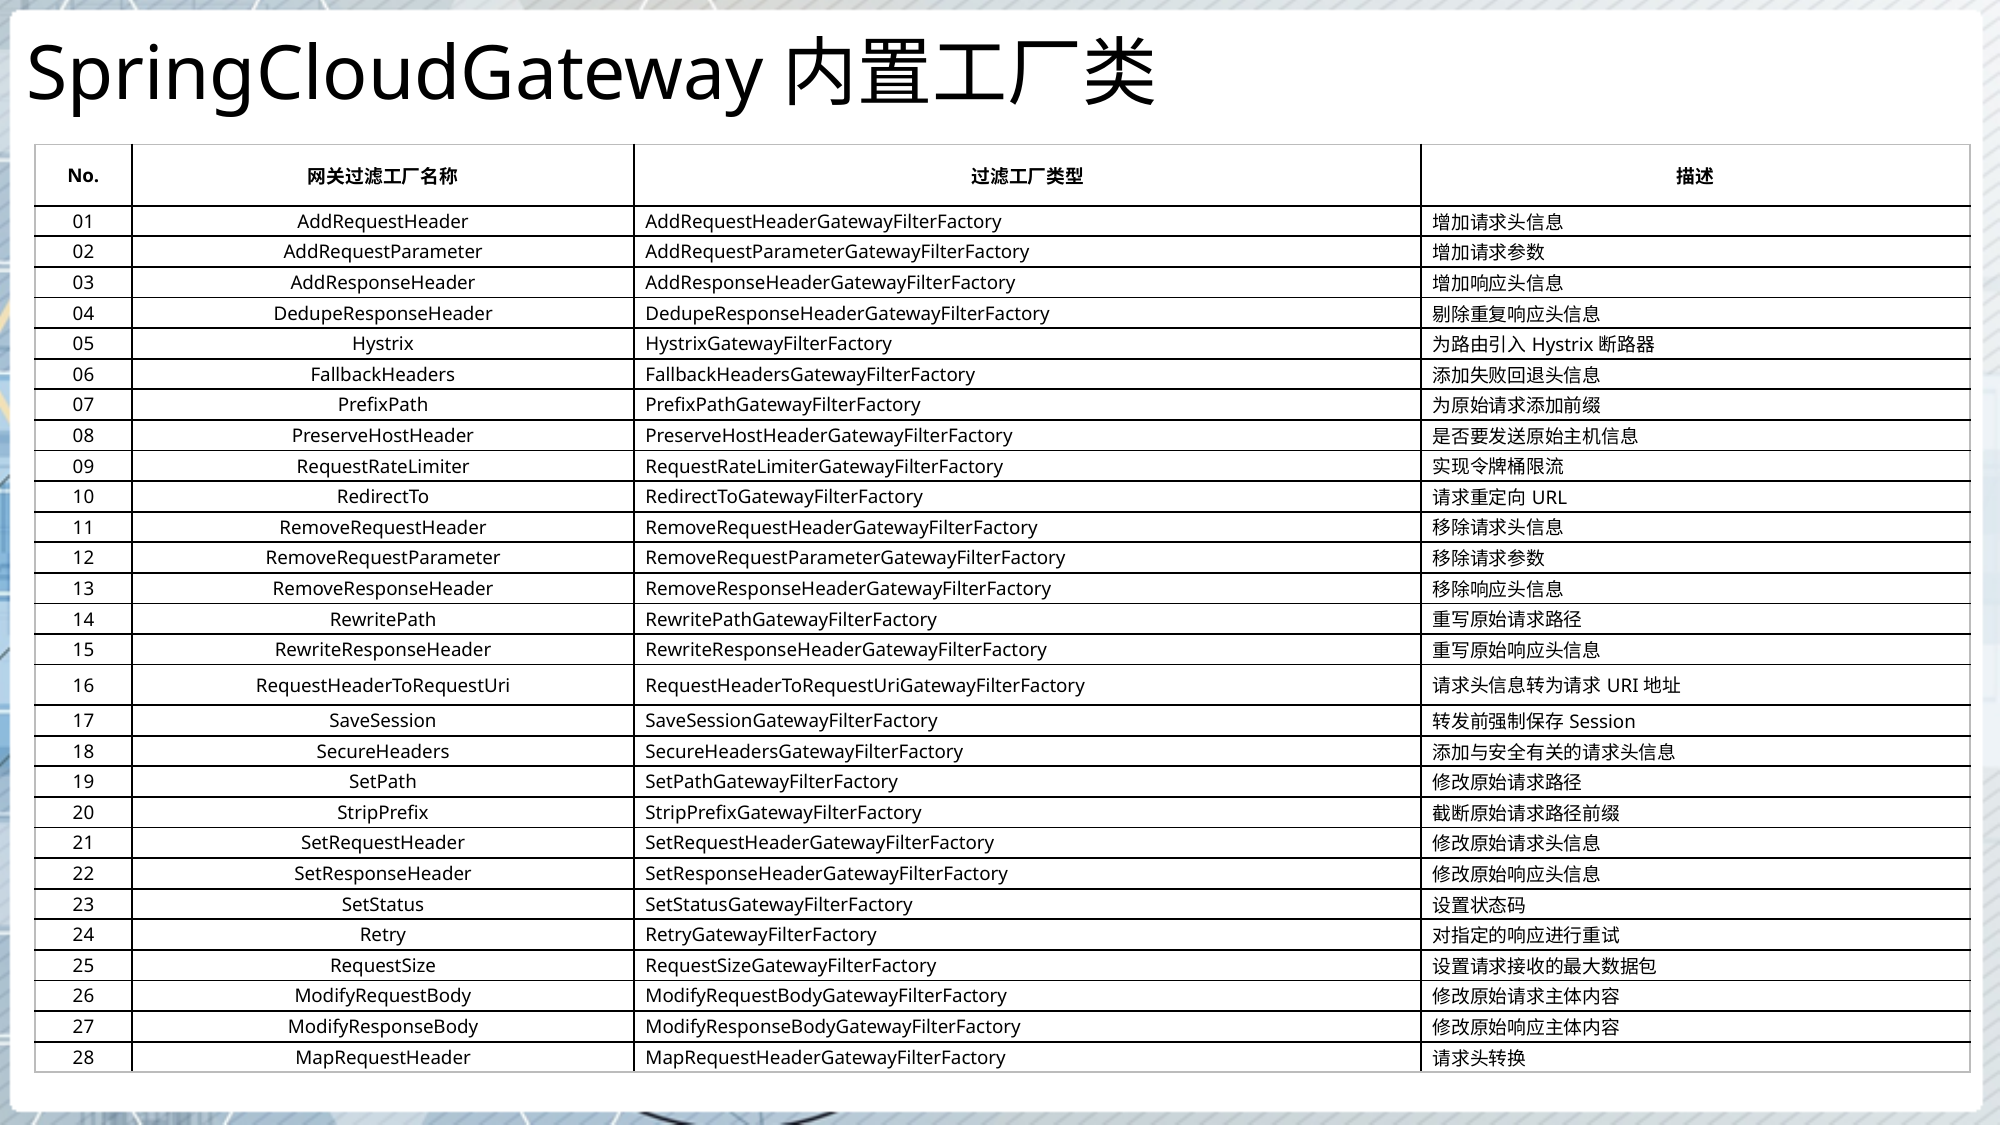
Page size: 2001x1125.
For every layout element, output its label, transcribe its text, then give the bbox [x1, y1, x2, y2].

table_cell 请求重定向URL [1422, 482, 1969, 511]
table_cell AddResponseHeader [133, 268, 633, 297]
table_cell 15 [36, 635, 131, 664]
table_cell 11 [36, 513, 131, 541]
table_cell 实现令牌桶限流 [1422, 451, 1969, 480]
table_cell Hystrix [133, 329, 633, 358]
table_cell SetRequestHeader [133, 828, 633, 857]
table_cell RemoveRequestHeaderGatewayFilterFactory [635, 513, 1420, 541]
table_cell 05 [36, 329, 131, 358]
table_cell RewriteResponseHeaderGatewayFilterFactory [635, 635, 1420, 664]
table_cell 添加失败回退头信息 [1422, 360, 1969, 388]
table_cell RewriteResponseHeader [133, 635, 633, 664]
table_cell PreserveHostHeaderGatewayFilterFactory [635, 421, 1420, 450]
table_cell 09 [36, 451, 131, 480]
table_cell RemoveRequestParameter [133, 543, 633, 572]
table_cell 请求头转换 [1422, 1043, 1969, 1071]
table_header 网关过滤工厂名称 [133, 145, 633, 205]
table_cell 16 [36, 665, 131, 704]
table_cell 28 [36, 1043, 131, 1071]
table_cell 截断原始请求路径前缀 [1422, 798, 1969, 827]
table_cell MapRequestHeader [133, 1043, 633, 1071]
table_cell 12 [36, 543, 131, 572]
table_cell 增加请求参数 [1422, 237, 1969, 266]
table_cell 26 [36, 981, 131, 1010]
table_cell MapRequestHeaderGatewayFilterFactory [635, 1043, 1420, 1071]
table_cell PreserveHostHeader [133, 421, 633, 450]
table_cell ModifyResponseBody [133, 1012, 633, 1041]
table_cell SaveSessionGatewayFilterFactory [635, 706, 1420, 735]
table_cell 18 [36, 737, 131, 765]
table_cell SetPath [133, 767, 633, 796]
table_cell AddRequestHeader [133, 207, 633, 235]
table_header 描述 [1422, 145, 1969, 205]
table_cell 设置请求接收的最大数据包 [1422, 951, 1969, 980]
table_header No. [36, 145, 131, 205]
table_cell 移除响应头信息 [1422, 574, 1969, 603]
table_cell RemoveRequestHeader [133, 513, 633, 541]
table_cell AddRequestHeaderGatewayFilterFactory [635, 207, 1420, 235]
table_cell RedirectToGatewayFilterFactory [635, 482, 1420, 511]
table_cell 重写原始响应头信息 [1422, 635, 1969, 664]
table_cell FallbackHeaders [133, 360, 633, 388]
title SpringCloudGateway内置工厂类 [11, 11, 1983, 140]
table_cell SetResponseHeaderGatewayFilterFactory [635, 859, 1420, 888]
table_cell 23 [36, 890, 131, 918]
table_cell ModifyRequestBodyGatewayFilterFactory [635, 981, 1420, 1010]
table_cell RequestRateLimiter [133, 451, 633, 480]
table_cell AddRequestParameterGatewayFilterFactory [635, 237, 1420, 266]
table_header 过滤工厂类型 [635, 145, 1420, 205]
table_cell 转发前强制保存Session [1422, 706, 1969, 735]
table_cell 01 [36, 207, 131, 235]
table_cell SetStatusGatewayFilterFactory [635, 890, 1420, 918]
table_cell 22 [36, 859, 131, 888]
table_cell ModifyResponseBodyGatewayFilterFactory [635, 1012, 1420, 1041]
table_cell 07 [36, 390, 131, 419]
table_cell 为路由引入Hystrix断路器 [1422, 329, 1969, 358]
table_cell 17 [36, 706, 131, 735]
table_cell RequestSizeGatewayFilterFactory [635, 951, 1420, 980]
table_cell 修改原始请求头信息 [1422, 828, 1969, 857]
table_cell ModifyRequestBody [133, 981, 633, 1010]
table_cell 27 [36, 1012, 131, 1041]
table_cell 24 [36, 920, 131, 949]
table_cell 剔除重复响应头信息 [1422, 298, 1969, 327]
table_cell 10 [36, 482, 131, 511]
table_cell 重写原始请求路径 [1422, 604, 1969, 633]
table_cell 02 [36, 237, 131, 266]
table_cell RedirectTo [133, 482, 633, 511]
table_cell PrefixPathGatewayFilterFactory [635, 390, 1420, 419]
table_cell 增加请求头信息 [1422, 207, 1969, 235]
table_cell 修改原始响应主体内容 [1422, 1012, 1969, 1041]
table_cell 08 [36, 421, 131, 450]
table_cell 修改原始请求路径 [1422, 767, 1969, 796]
table_cell RetryGatewayFilterFactory [635, 920, 1420, 949]
table_cell RequestRateLimiterGatewayFilterFactory [635, 451, 1420, 480]
table_cell RewritePath [133, 604, 633, 633]
table_cell RequestHeaderToRequestUriGatewayFilterFactory [635, 665, 1420, 704]
picture [0, 0, 2000, 1125]
table_cell RemoveRequestParameterGatewayFilterFactory [635, 543, 1420, 572]
table_cell RemoveResponseHeader [133, 574, 633, 603]
table_cell SetResponseHeader [133, 859, 633, 888]
table_cell 添加与安全有关的请求头信息 [1422, 737, 1969, 765]
table_cell StripPrefix [133, 798, 633, 827]
table_cell 14 [36, 604, 131, 633]
table_cell Retry [133, 920, 633, 949]
table_cell DedupeResponseHeaderGatewayFilterFactory [635, 298, 1420, 327]
table_cell DedupeResponseHeader [133, 298, 633, 327]
table_cell 为原始请求添加前缀 [1422, 390, 1969, 419]
table_cell 03 [36, 268, 131, 297]
table_cell SetRequestHeaderGatewayFilterFactory [635, 828, 1420, 857]
table_cell StripPrefixGatewayFilterFactory [635, 798, 1420, 827]
table_cell HystrixGatewayFilterFactory [635, 329, 1420, 358]
table_cell SaveSession [133, 706, 633, 735]
table_cell 增加响应头信息 [1422, 268, 1969, 297]
table_cell SecureHeadersGatewayFilterFactory [635, 737, 1420, 765]
table_cell 04 [36, 298, 131, 327]
table_cell 设置状态码 [1422, 890, 1969, 918]
table_cell RequestSize [133, 951, 633, 980]
table_cell 21 [36, 828, 131, 857]
table_cell 是否要发送原始主机信息 [1422, 421, 1969, 450]
table_cell FallbackHeadersGatewayFilterFactory [635, 360, 1420, 388]
table_cell 移除请求头信息 [1422, 513, 1969, 541]
table_cell 对指定的响应进行重试 [1422, 920, 1969, 949]
table_cell 修改原始请求主体内容 [1422, 981, 1969, 1010]
table_cell RewritePathGatewayFilterFactory [635, 604, 1420, 633]
table_cell 19 [36, 767, 131, 796]
table_cell SetPathGatewayFilterFactory [635, 767, 1420, 796]
table_cell 13 [36, 574, 131, 603]
table_cell SecureHeaders [133, 737, 633, 765]
table_cell RequestHeaderToRequestUri [133, 665, 633, 704]
table_cell 06 [36, 360, 131, 388]
table_cell 修改原始响应头信息 [1422, 859, 1969, 888]
table_cell 请求头信息转为请求URI地址 [1422, 665, 1969, 704]
table_cell RemoveResponseHeaderGatewayFilterFactory [635, 574, 1420, 603]
table_cell SetStatus [133, 890, 633, 918]
table_cell PrefixPath [133, 390, 633, 419]
table_cell AddRequestParameter [133, 237, 633, 266]
table_cell AddResponseHeaderGatewayFilterFactory [635, 268, 1420, 297]
table_cell 20 [36, 798, 131, 827]
table_cell 移除请求参数 [1422, 543, 1969, 572]
table_cell 25 [36, 951, 131, 980]
